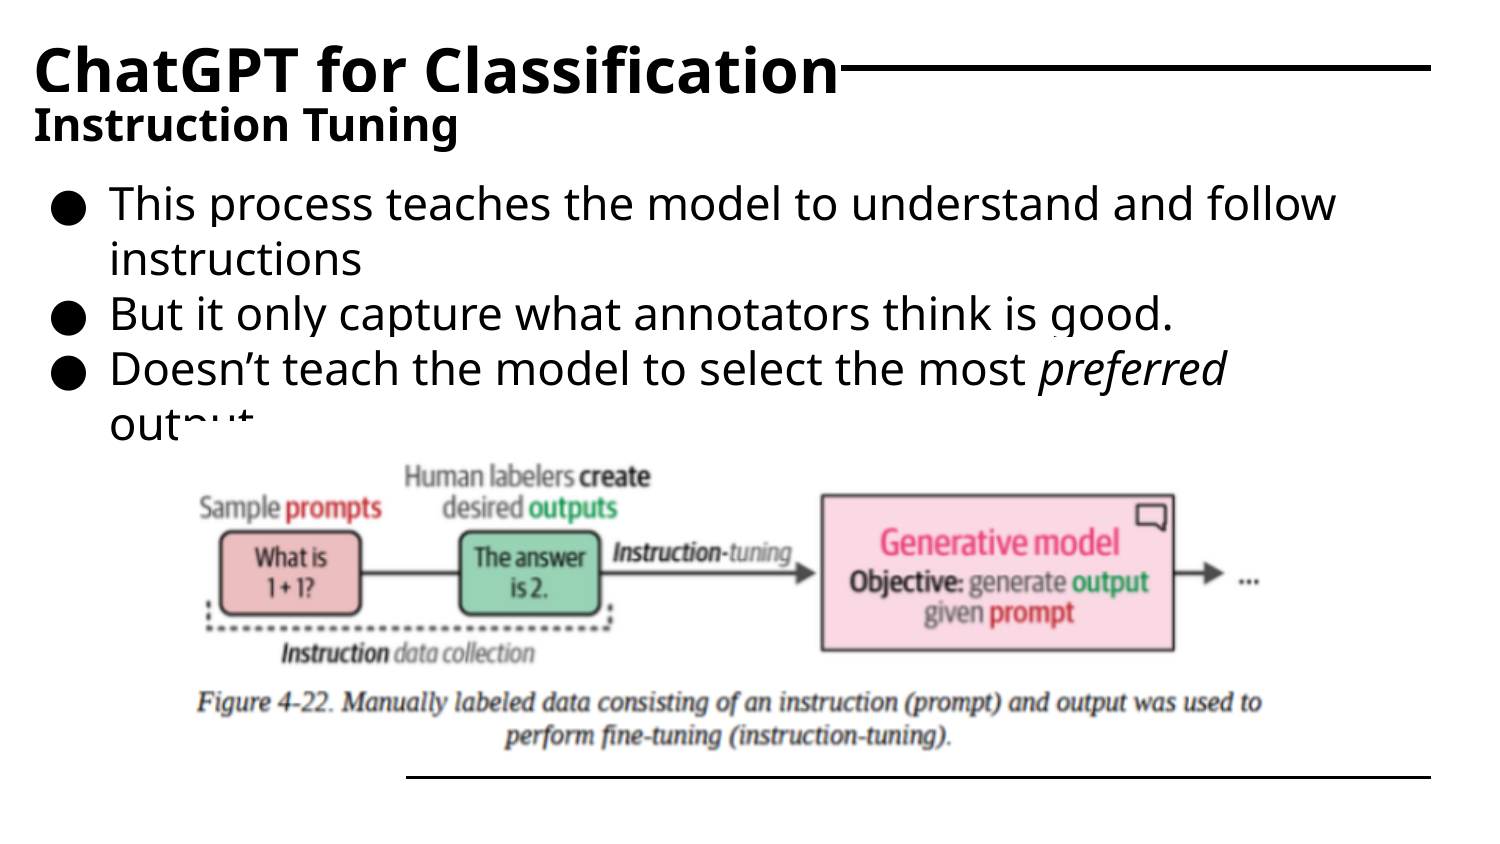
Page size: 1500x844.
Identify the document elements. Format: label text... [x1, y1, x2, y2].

title ChatGPT for Classification [19, 16, 1482, 123]
picture [178, 421, 1322, 760]
list Instruction Tuning This process teaches the model to understand and follow instructions But it only capture what annotators think is good. Doesn’t teach the model to select the most preferred output [19, 80, 1358, 827]
